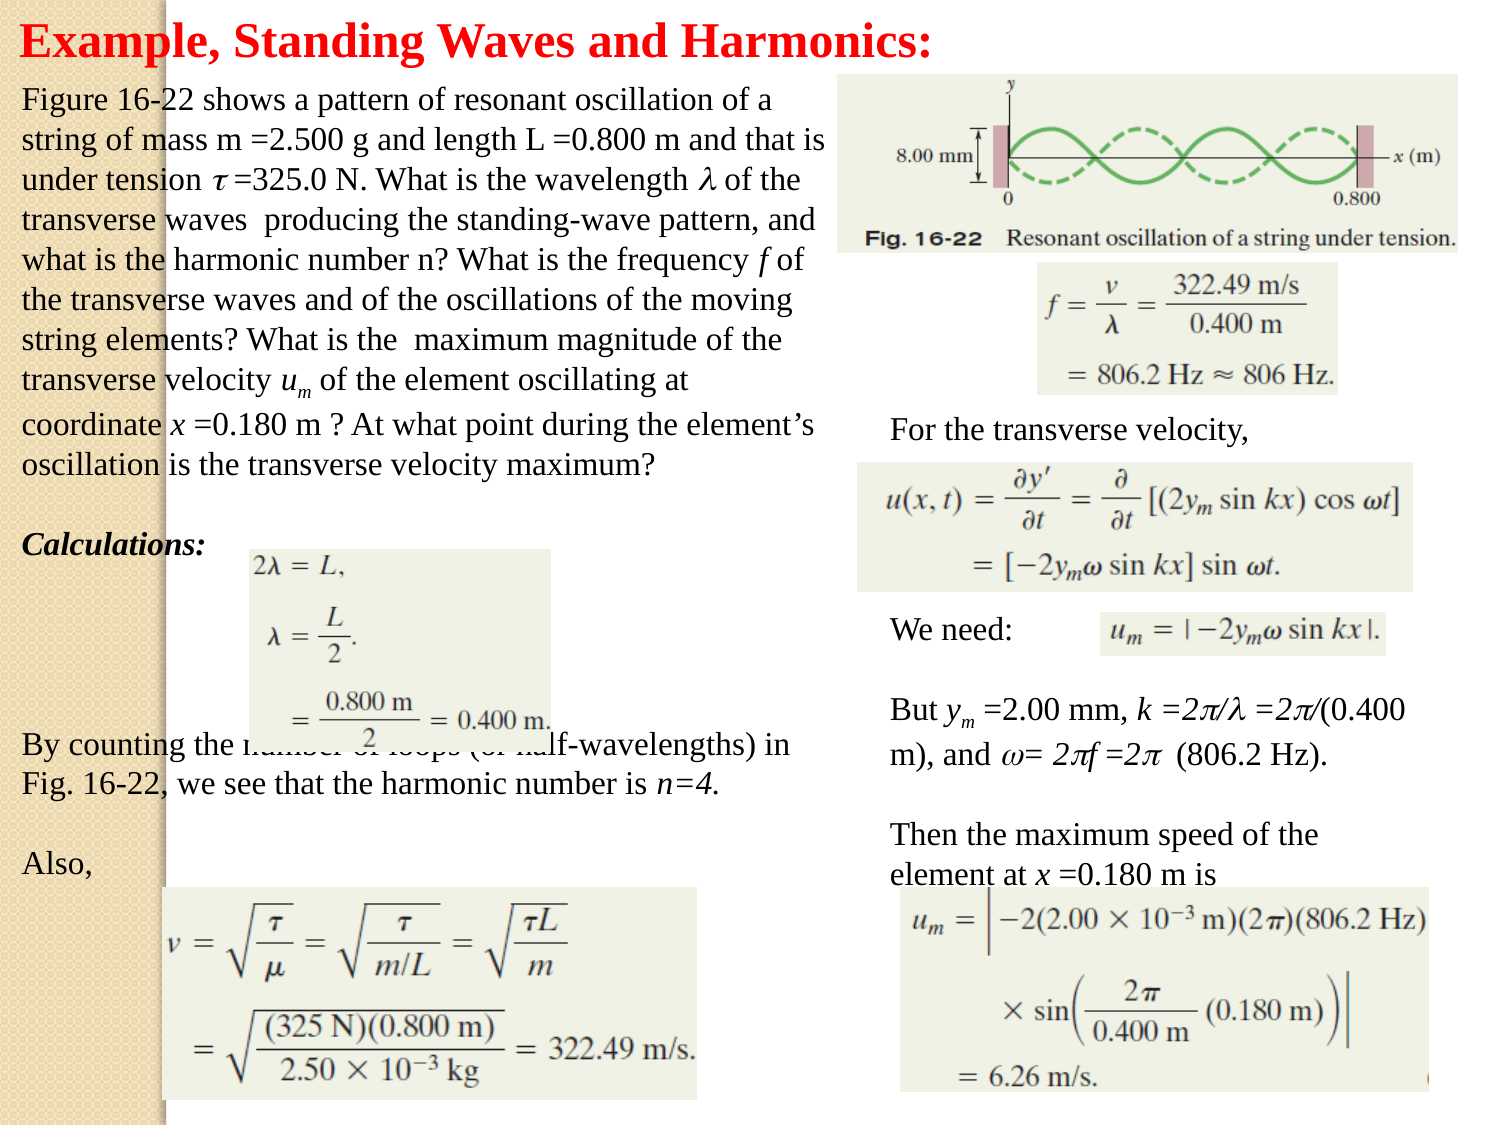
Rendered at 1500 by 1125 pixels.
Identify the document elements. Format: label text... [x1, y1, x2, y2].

picture [845, 74, 1458, 254]
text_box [6, 69, 845, 1101]
text_box Example, Standing Waves and Harmonics: [4, 0, 950, 71]
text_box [856, 262, 1429, 1092]
